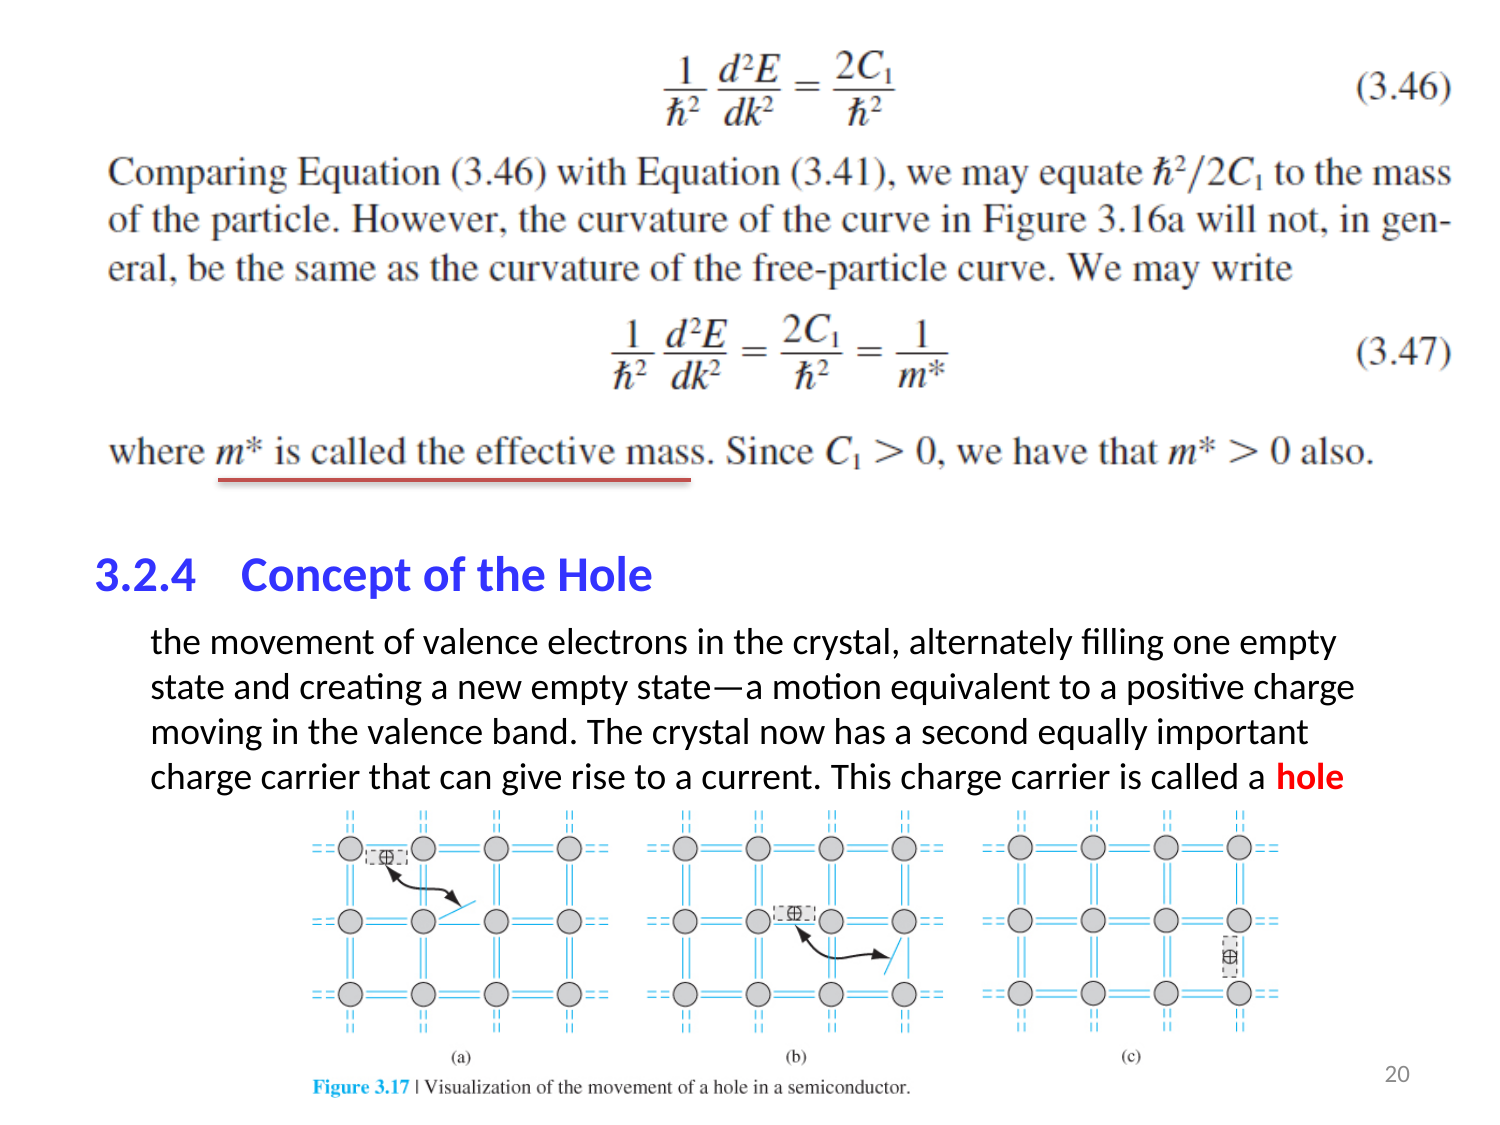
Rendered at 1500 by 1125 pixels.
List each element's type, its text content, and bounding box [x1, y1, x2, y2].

text_box 3.2.4 Concept of the Hole [79, 533, 669, 609]
slide_number 20 [1280, 1042, 1425, 1103]
text_box the movement of valence electrons in the crystal, alternately filling one empty state and creating a new empty state—a motion equivalent to a positive charge moving in the valence band. The crystal now has a second equally important charge carrier that can give rise to a current. This charge carrier is called a hole [135, 609, 1400, 805]
picture [88, 30, 1465, 481]
picture [312, 810, 1279, 1098]
